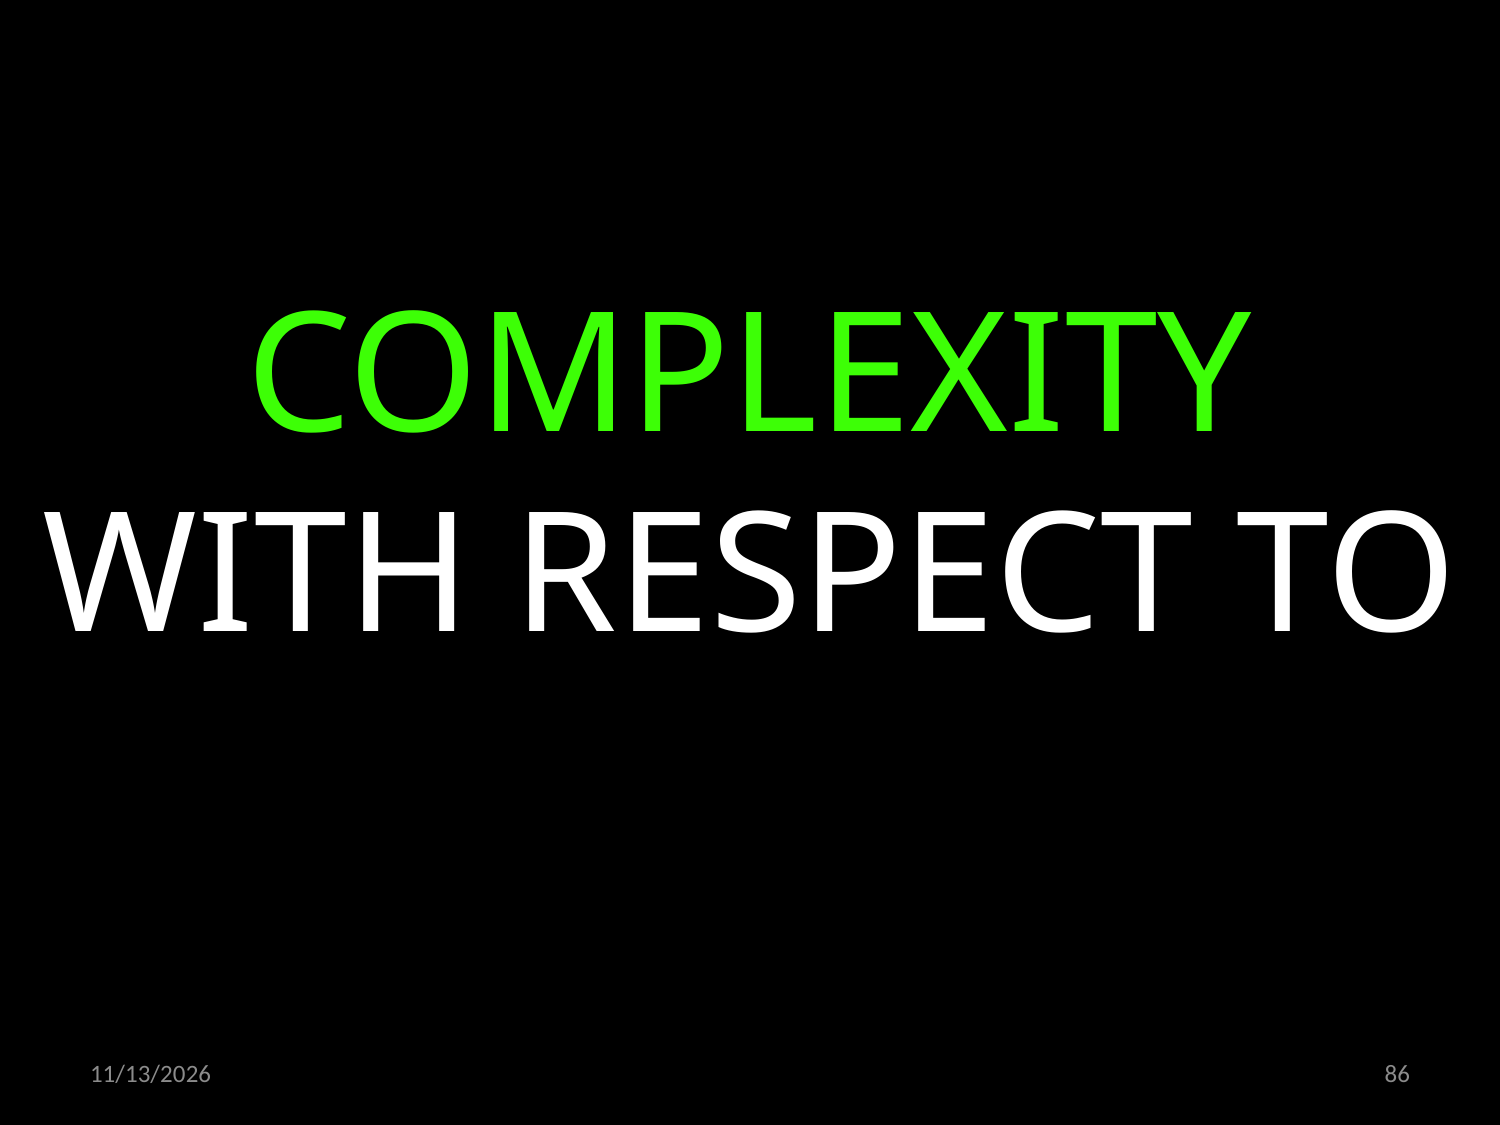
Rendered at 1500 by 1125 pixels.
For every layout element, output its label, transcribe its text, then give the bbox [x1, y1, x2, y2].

text_box COMPLEXITY WITH RESPECT TO [0, 257, 1500, 359]
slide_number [75, 1042, 425, 1103]
slide_number 86 [1074, 1042, 1425, 1103]
